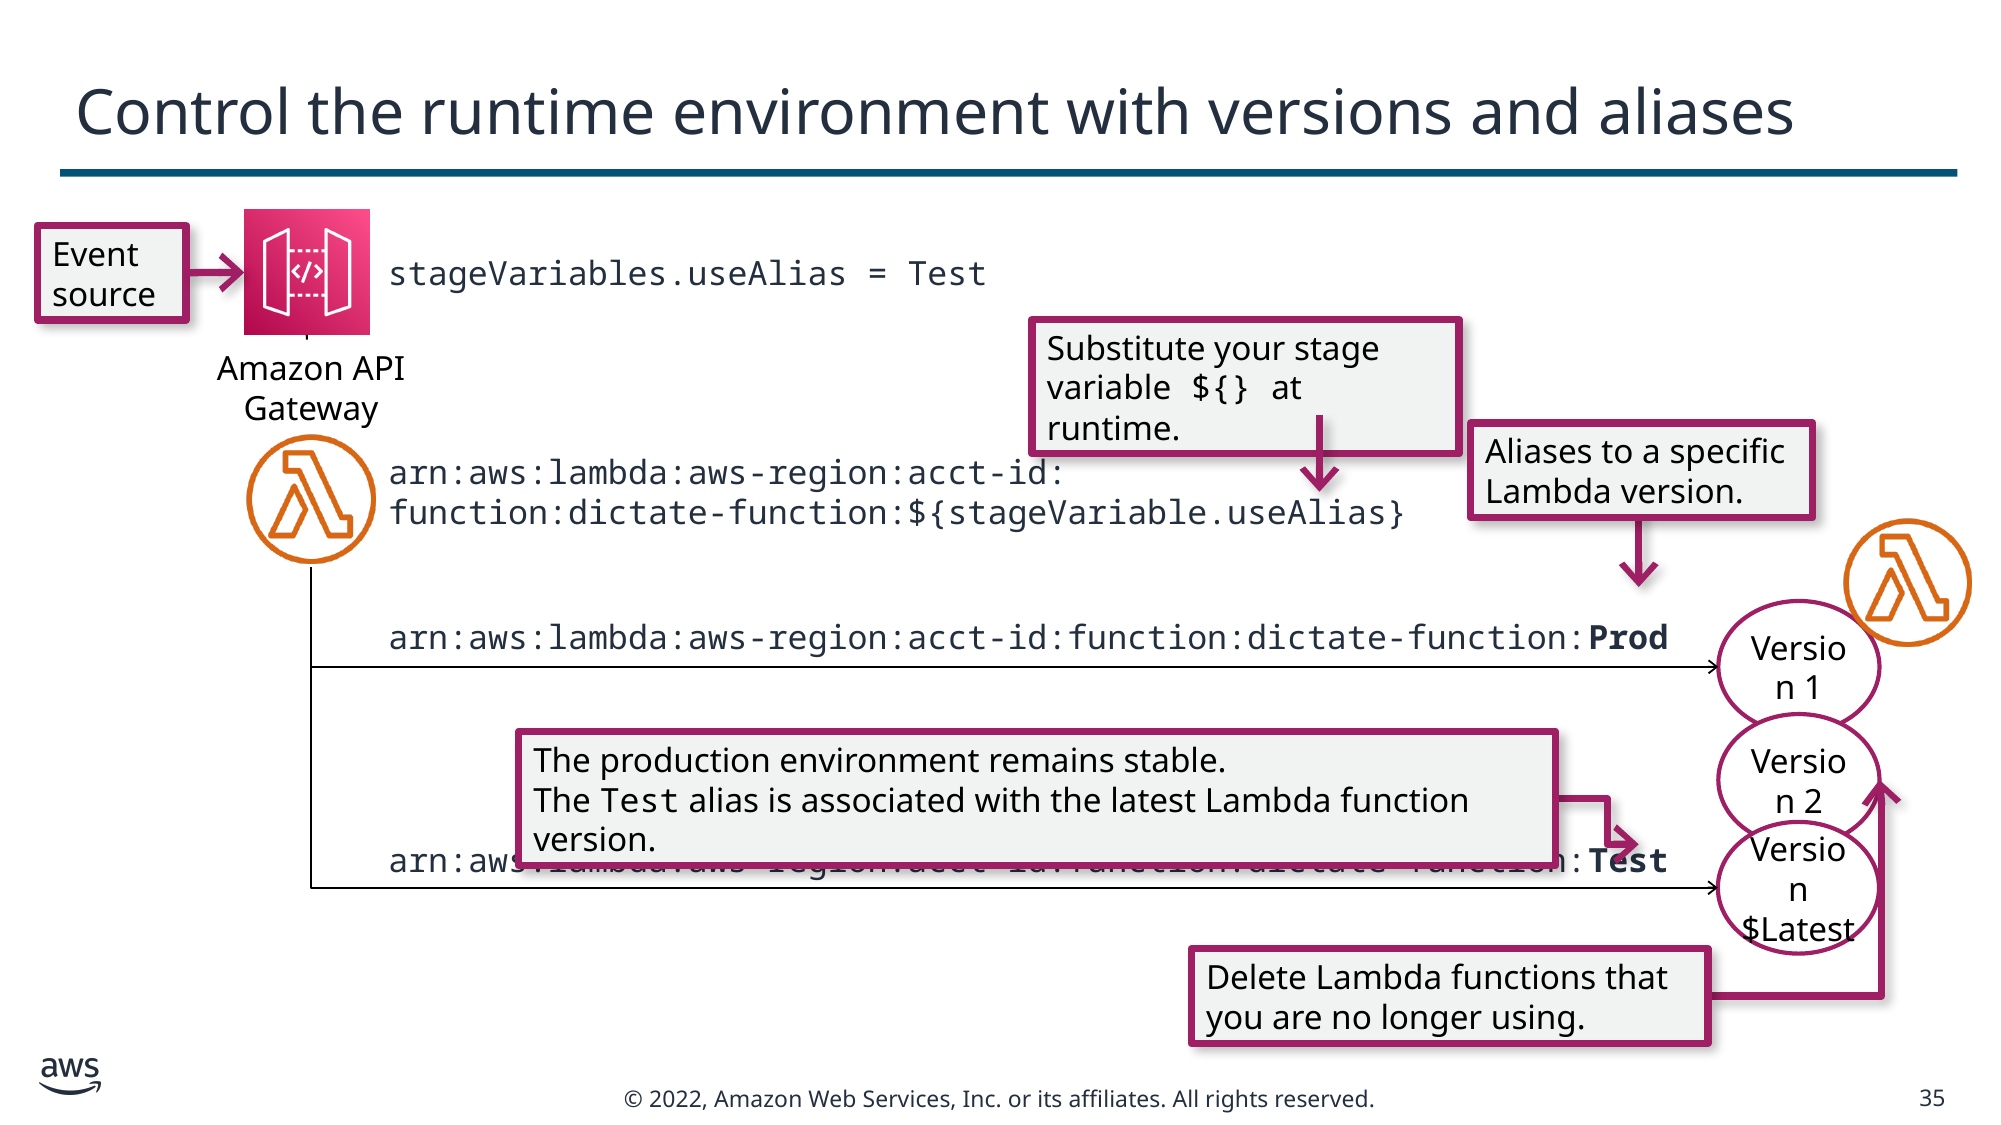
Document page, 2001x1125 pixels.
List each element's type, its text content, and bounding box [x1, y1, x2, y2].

slide_number 35 [1881, 1077, 1961, 1121]
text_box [36, 209, 1977, 1045]
title Control the runtime environment with versions and aliases [60, 49, 1958, 170]
picture [39, 1058, 101, 1095]
